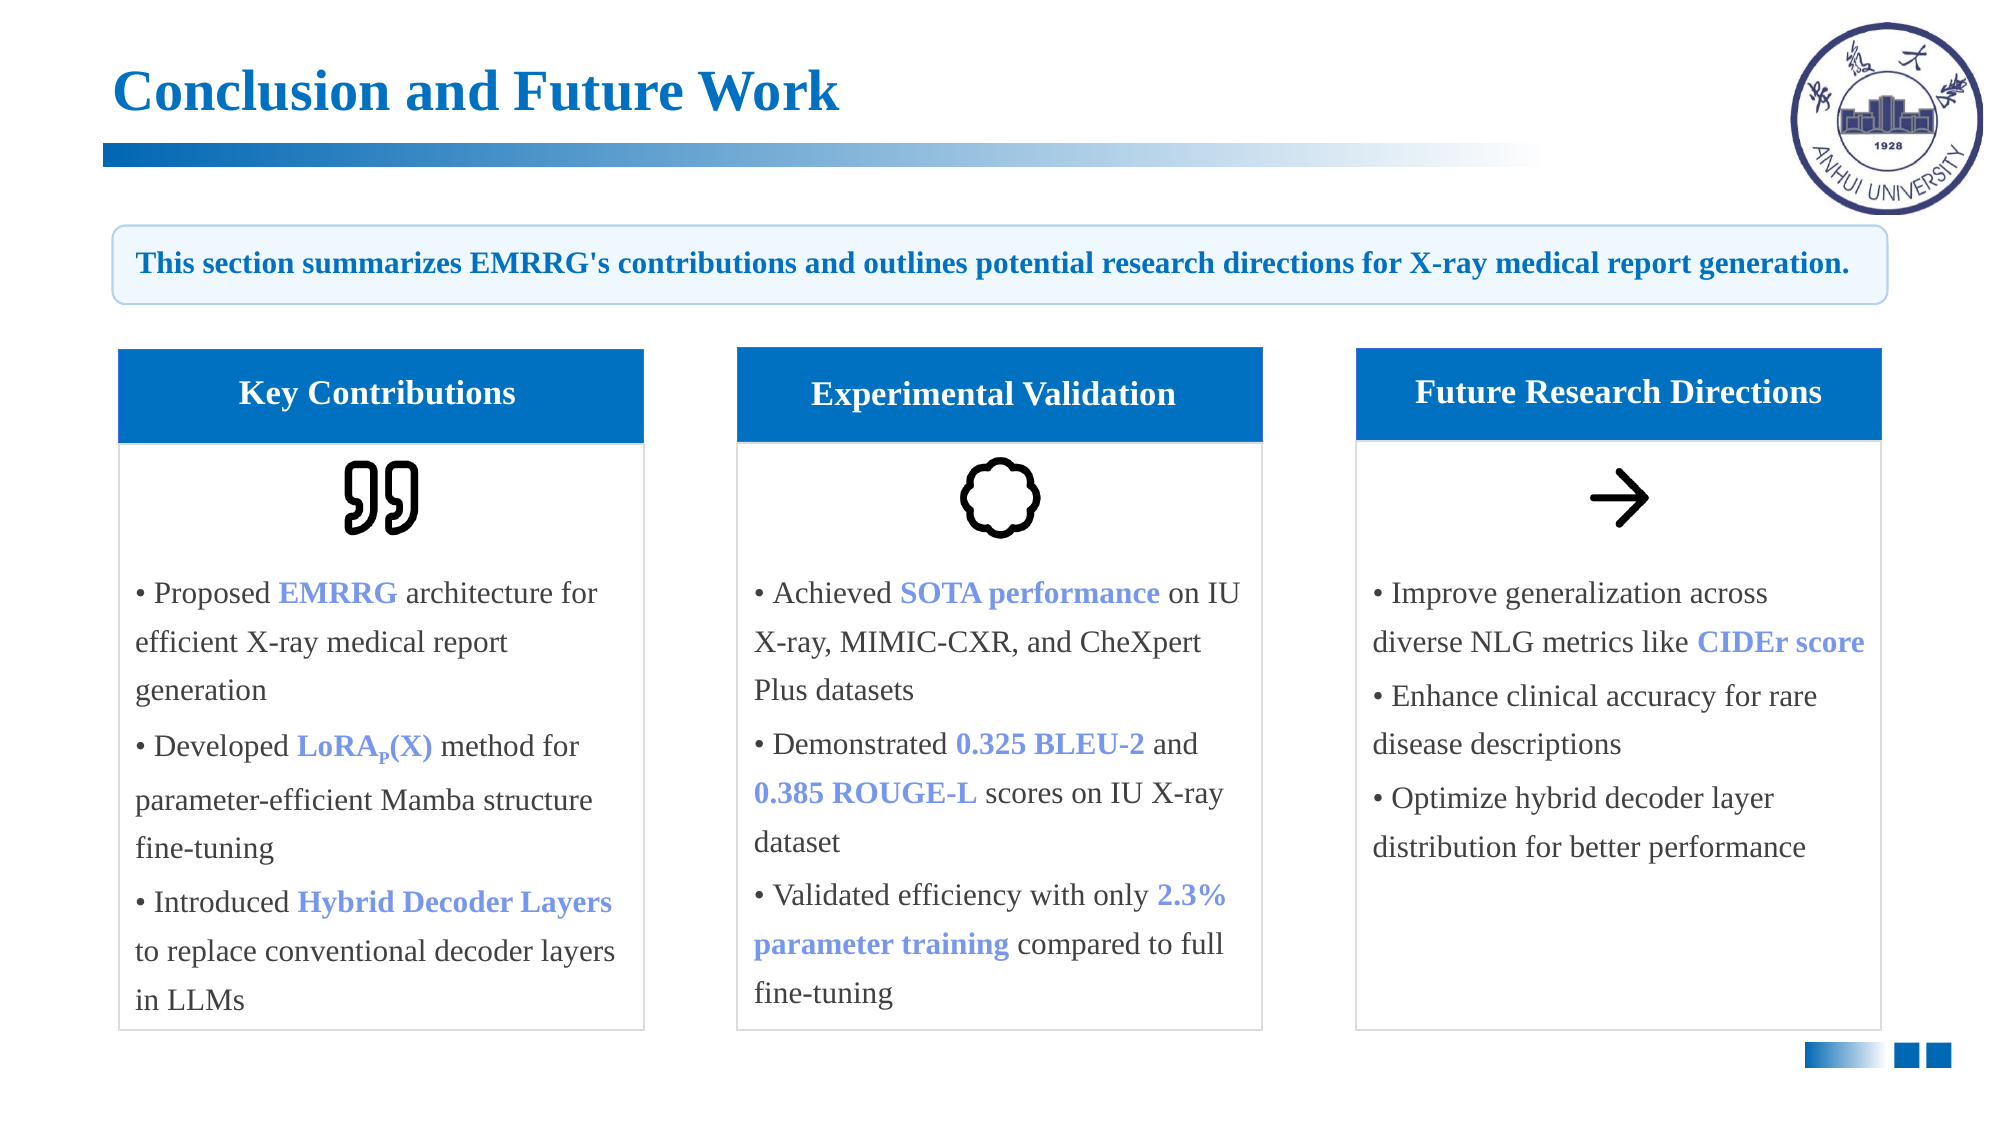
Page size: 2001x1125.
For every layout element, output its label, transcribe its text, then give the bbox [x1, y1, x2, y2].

text_box Key Contributions [121, 362, 634, 419]
text_box [1356, 441, 1882, 1031]
picture [1790, 22, 1984, 215]
text_box [737, 347, 1263, 442]
text_box Future Research Directions [1362, 361, 1875, 418]
text_box [737, 443, 1263, 1031]
text_box [111, 224, 1889, 305]
text_box [1356, 348, 1882, 441]
text_box This section summarizes EMRRG's contributions and outlines potential research directions for X-ray medical report generation. [112, 240, 1875, 283]
text_box [118, 443, 644, 1031]
picture [337, 453, 425, 542]
text_box • Proposed EMRRG architecture for efficient X-ray medical report generation • Developed LoRAP(X) method for parameter-efficient Mamba structure fine-tuning • Introduced Hybrid Decoder Layers to replace conventional decoder layers in LLMs [128, 553, 634, 1024]
picture [956, 453, 1044, 542]
picture [1574, 453, 1663, 542]
text_box [118, 349, 644, 443]
list Conclusion and Future Work [97, 52, 1126, 126]
text_box • Improve generalization across diverse NLG metrics like CIDEr score • Enhance clinical accuracy for rare disease descriptions • Optimize hybrid decoder layer distribution for better performance [1366, 553, 1872, 871]
text_box Experimental Validation [737, 363, 1250, 420]
text_box • Achieved SOTA performance on IU X-ray, MIMIC-CXR, and CheXpert Plus datasets • Demonstrated 0.325 BLEU-2 and 0.385 ROUGE-L scores on IU X-ray dataset • Validated efficiency with only 2.3% parameter training compared to full fine-tuning [747, 553, 1253, 1017]
